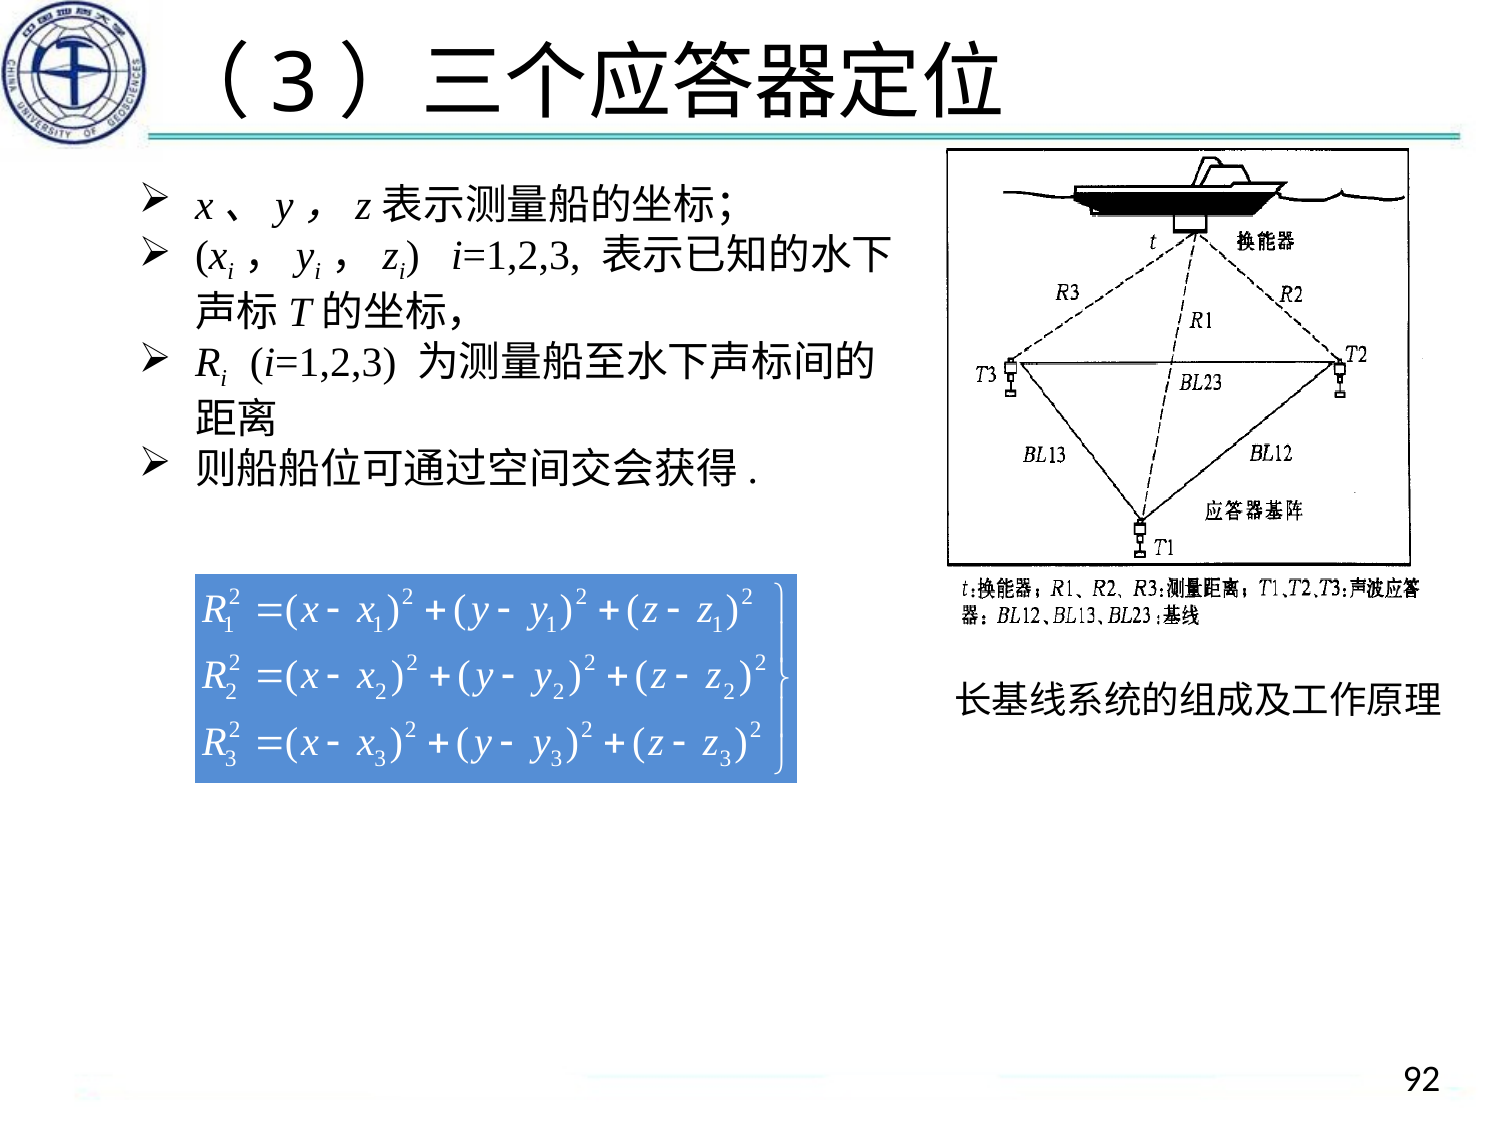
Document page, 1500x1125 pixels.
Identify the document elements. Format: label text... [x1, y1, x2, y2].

title （3）三个应答器定位 [152, 31, 1353, 126]
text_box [194, 573, 798, 784]
text_box x、y，z表示测量船的坐标； (xi，yi，zi) i=1,2,3, 表示已知的水下声标T的坐标， Ri (i=1,2,3) 为测量船至水下声标间的距离 则船船位可通过空间交会获得. [123, 145, 927, 499]
picture [0, 0, 1500, 1125]
text_box 长基线系统的组成及工作原理 [939, 668, 1457, 729]
text_box 92 [1387, 1046, 1500, 1125]
